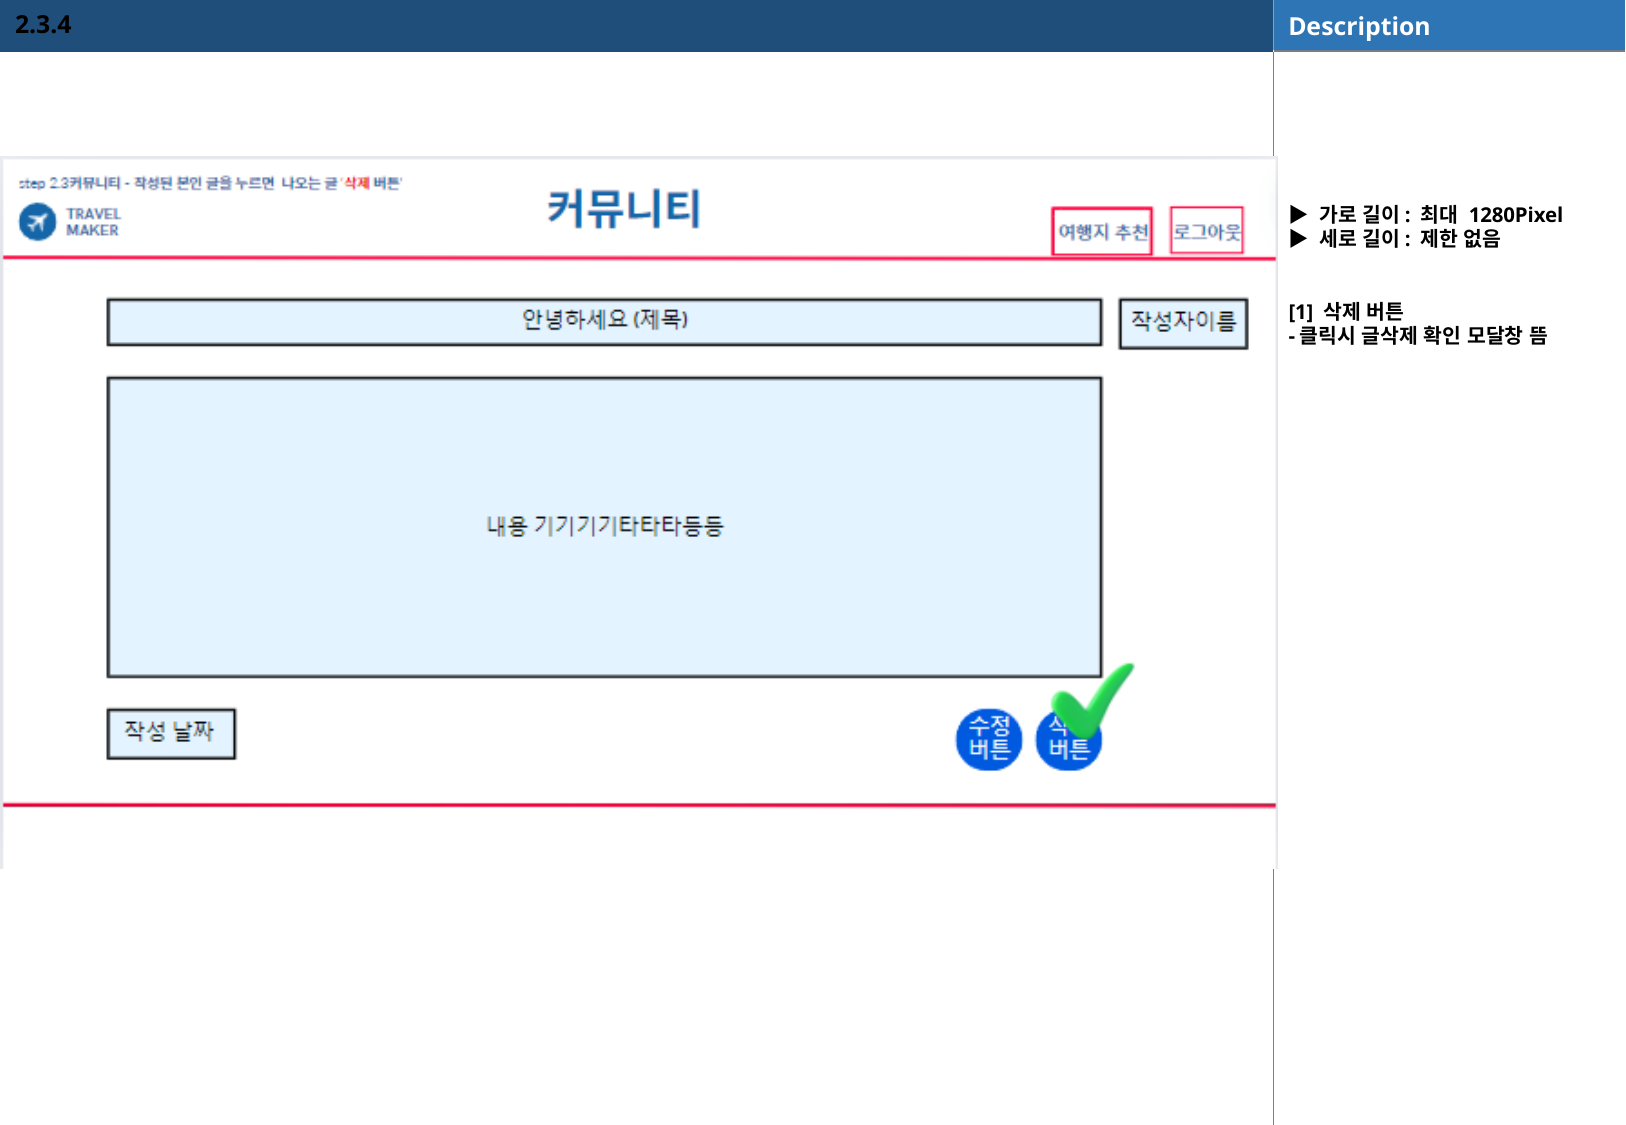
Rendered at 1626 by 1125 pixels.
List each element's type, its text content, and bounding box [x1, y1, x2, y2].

picture [0, 156, 1278, 869]
list 2.3.4 [0, 0, 1238, 52]
text_box ▶ 가로 길이: 최대 1280Pixel ▶ 세로 길이: 제한 없음 [1] 삭제 버튼 -클릭시 글삭제 확인 모달창 뜸 [1281, 162, 1625, 447]
